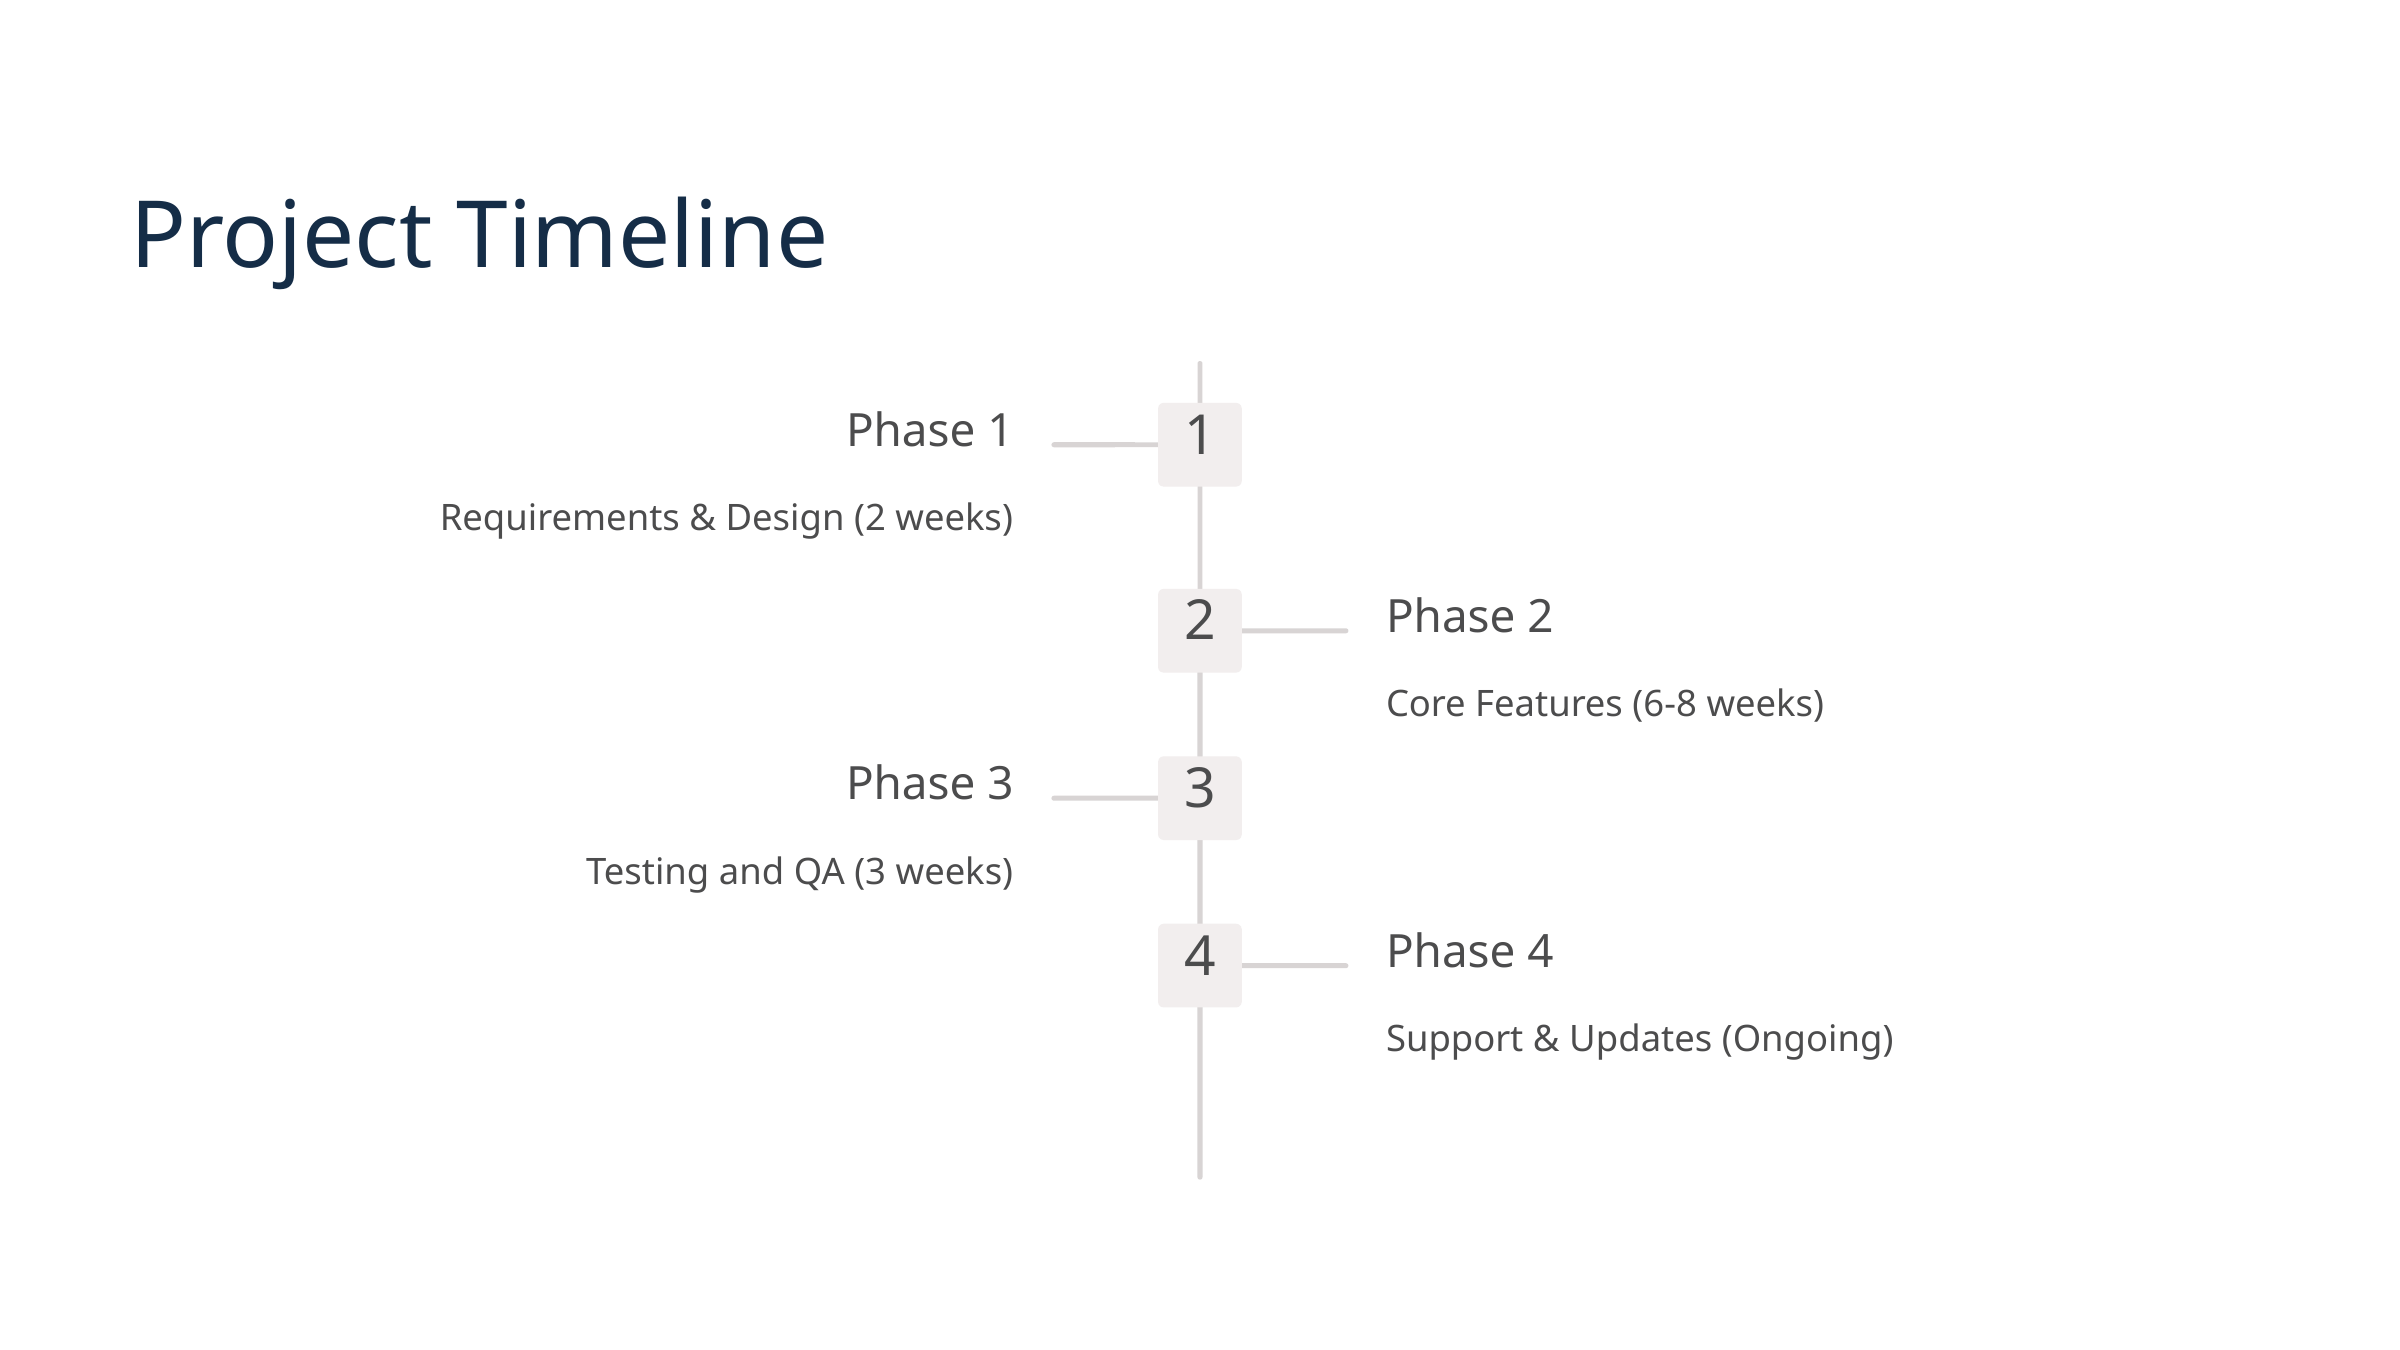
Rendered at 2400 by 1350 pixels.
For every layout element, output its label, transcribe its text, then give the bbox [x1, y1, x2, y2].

text_box Testing and QA (3 weeks) [130, 832, 1014, 892]
text_box [1197, 841, 1203, 923]
text_box [1242, 628, 1349, 634]
text_box Phase 3 [548, 751, 1014, 810]
text_box [1197, 487, 1203, 588]
text_box Phase 2 [1385, 584, 1852, 643]
text_box [1051, 795, 1158, 801]
text_box [1158, 588, 1242, 673]
text_box [1197, 1008, 1203, 1180]
text_box Core Features (6-8 weeks) [1386, 664, 2270, 725]
text_box Phase 1 [548, 398, 1014, 457]
text_box Requirements & Design (2 weeks) [130, 478, 1014, 539]
text_box 4 [1172, 930, 1228, 1001]
text_box [1158, 923, 1242, 1008]
text_box 1 [1172, 409, 1228, 480]
text_box [1197, 673, 1203, 756]
text_box Project Timeline [130, 170, 1061, 287]
text_box Support & Updates (Ongoing) [1386, 999, 2270, 1060]
text_box [1242, 963, 1349, 969]
text_box 2 [1172, 595, 1228, 666]
text_box [1051, 442, 1158, 448]
text_box 3 [1172, 763, 1228, 834]
text_box [1158, 756, 1242, 841]
text_box [1197, 361, 1203, 402]
text_box Phase 4 [1385, 919, 1852, 978]
text_box [1158, 402, 1242, 487]
